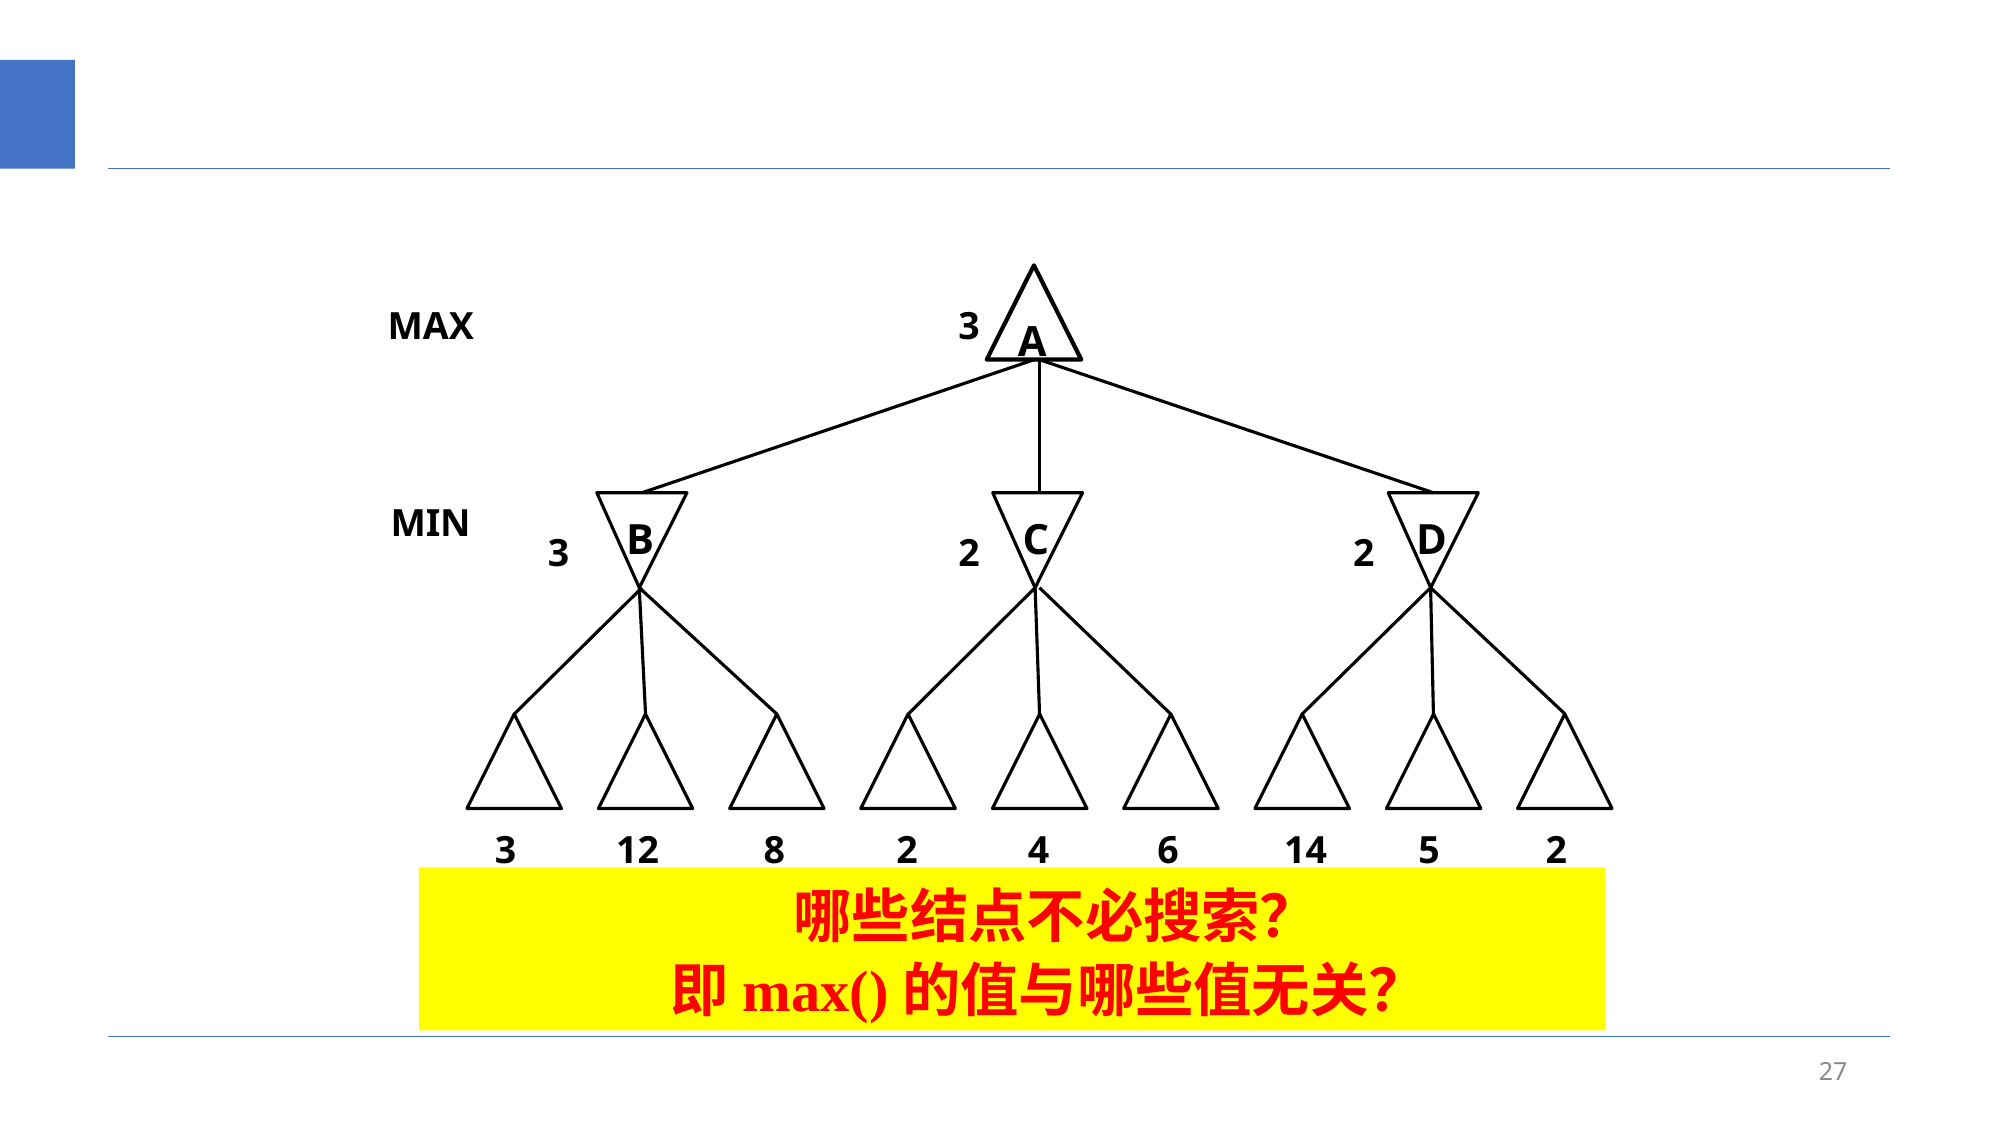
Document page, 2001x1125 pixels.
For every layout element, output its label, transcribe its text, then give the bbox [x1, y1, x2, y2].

text_box 哪些结点不必搜索？ 即max()的值与哪些值无关？ [418, 872, 1606, 1031]
slide_number 27 [1412, 1042, 1863, 1103]
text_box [387, 265, 1613, 872]
